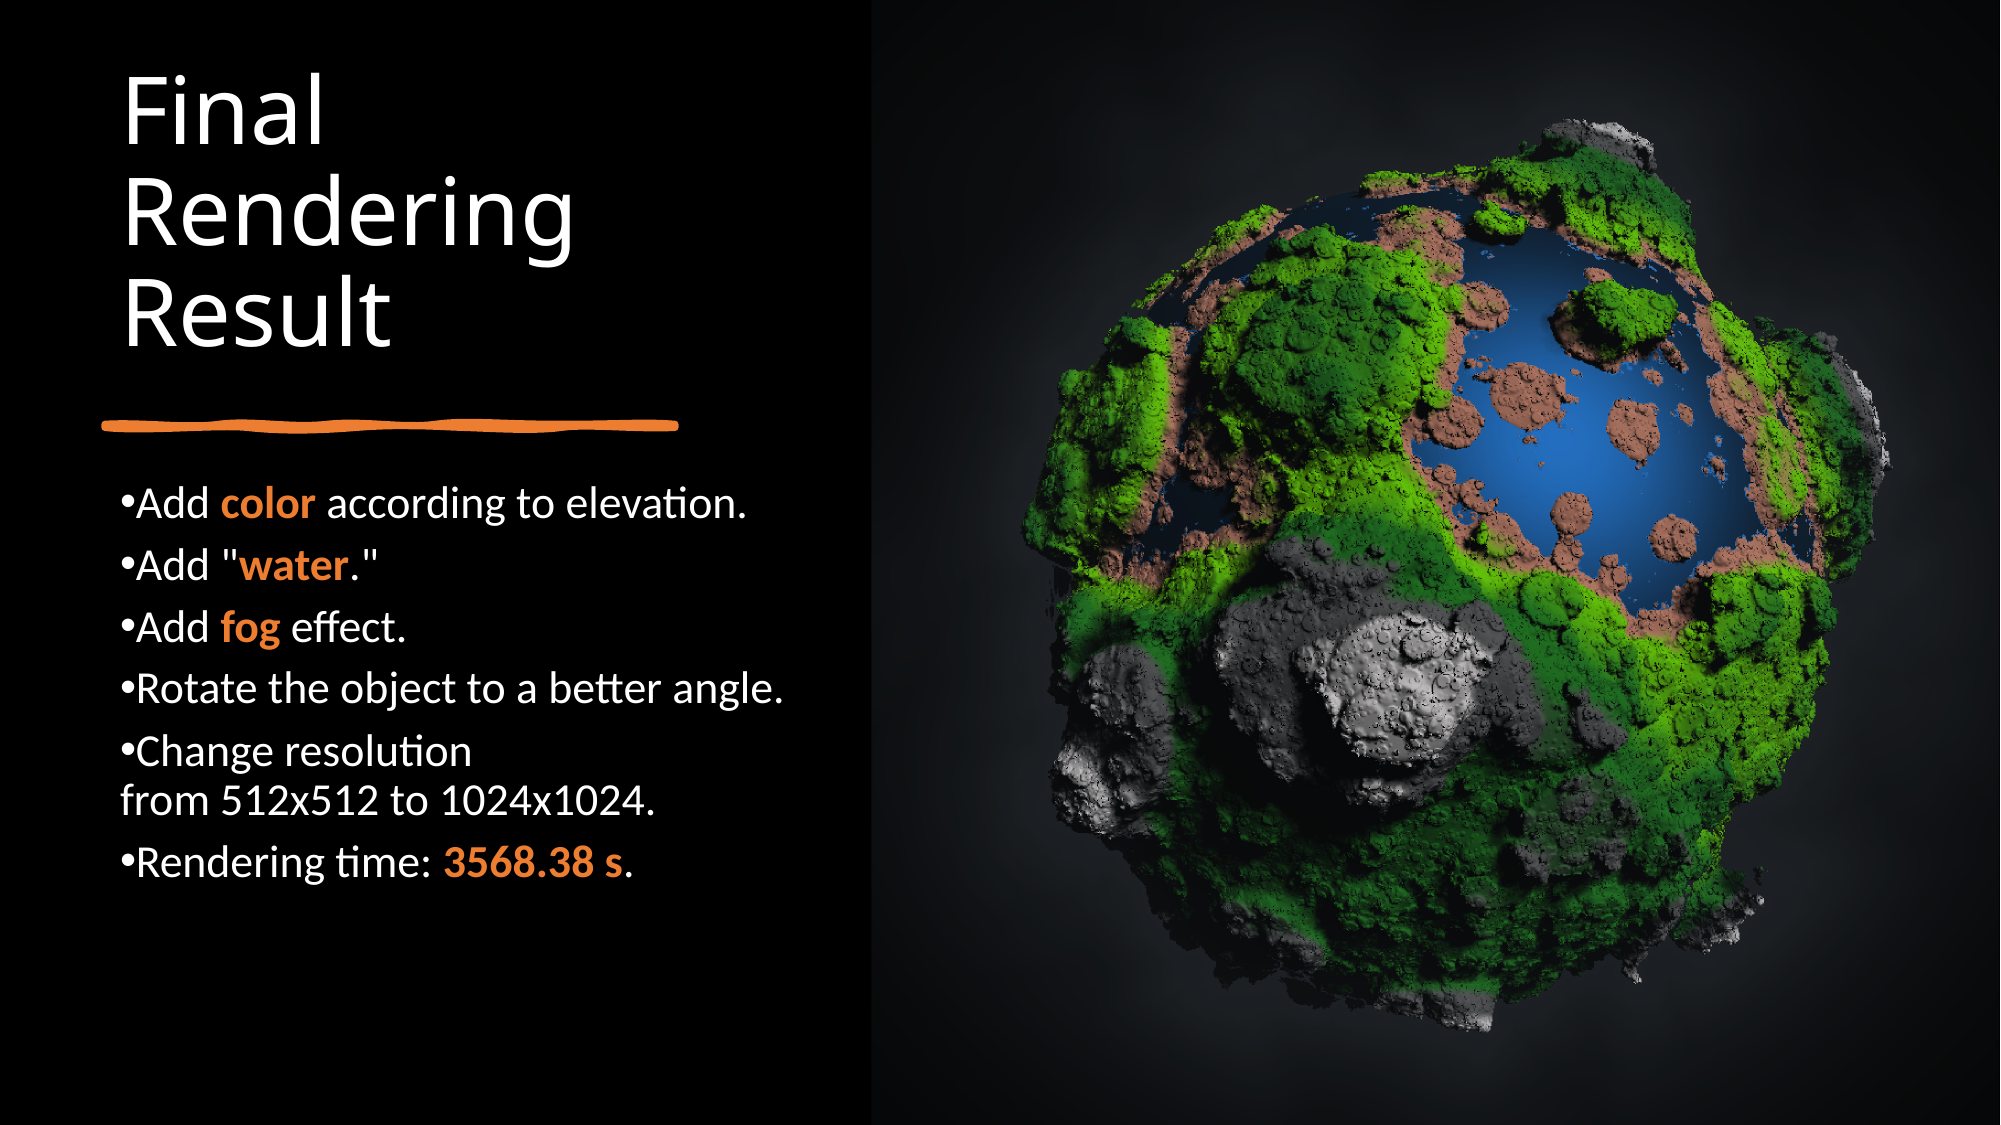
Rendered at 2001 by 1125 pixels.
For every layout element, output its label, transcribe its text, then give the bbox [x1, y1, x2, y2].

text_box [103, 421, 676, 431]
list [871, 0, 2000, 1125]
title Final Rendering Result [105, 53, 822, 375]
text_box [0, 0, 871, 1125]
text_box Add color according to elevation. Add "water." Add fog effect. Rotate the object to a better angle. Change resolution from 512x512 to 1024x1024. Rendering time: 3568.38 s. [104, 471, 802, 1016]
